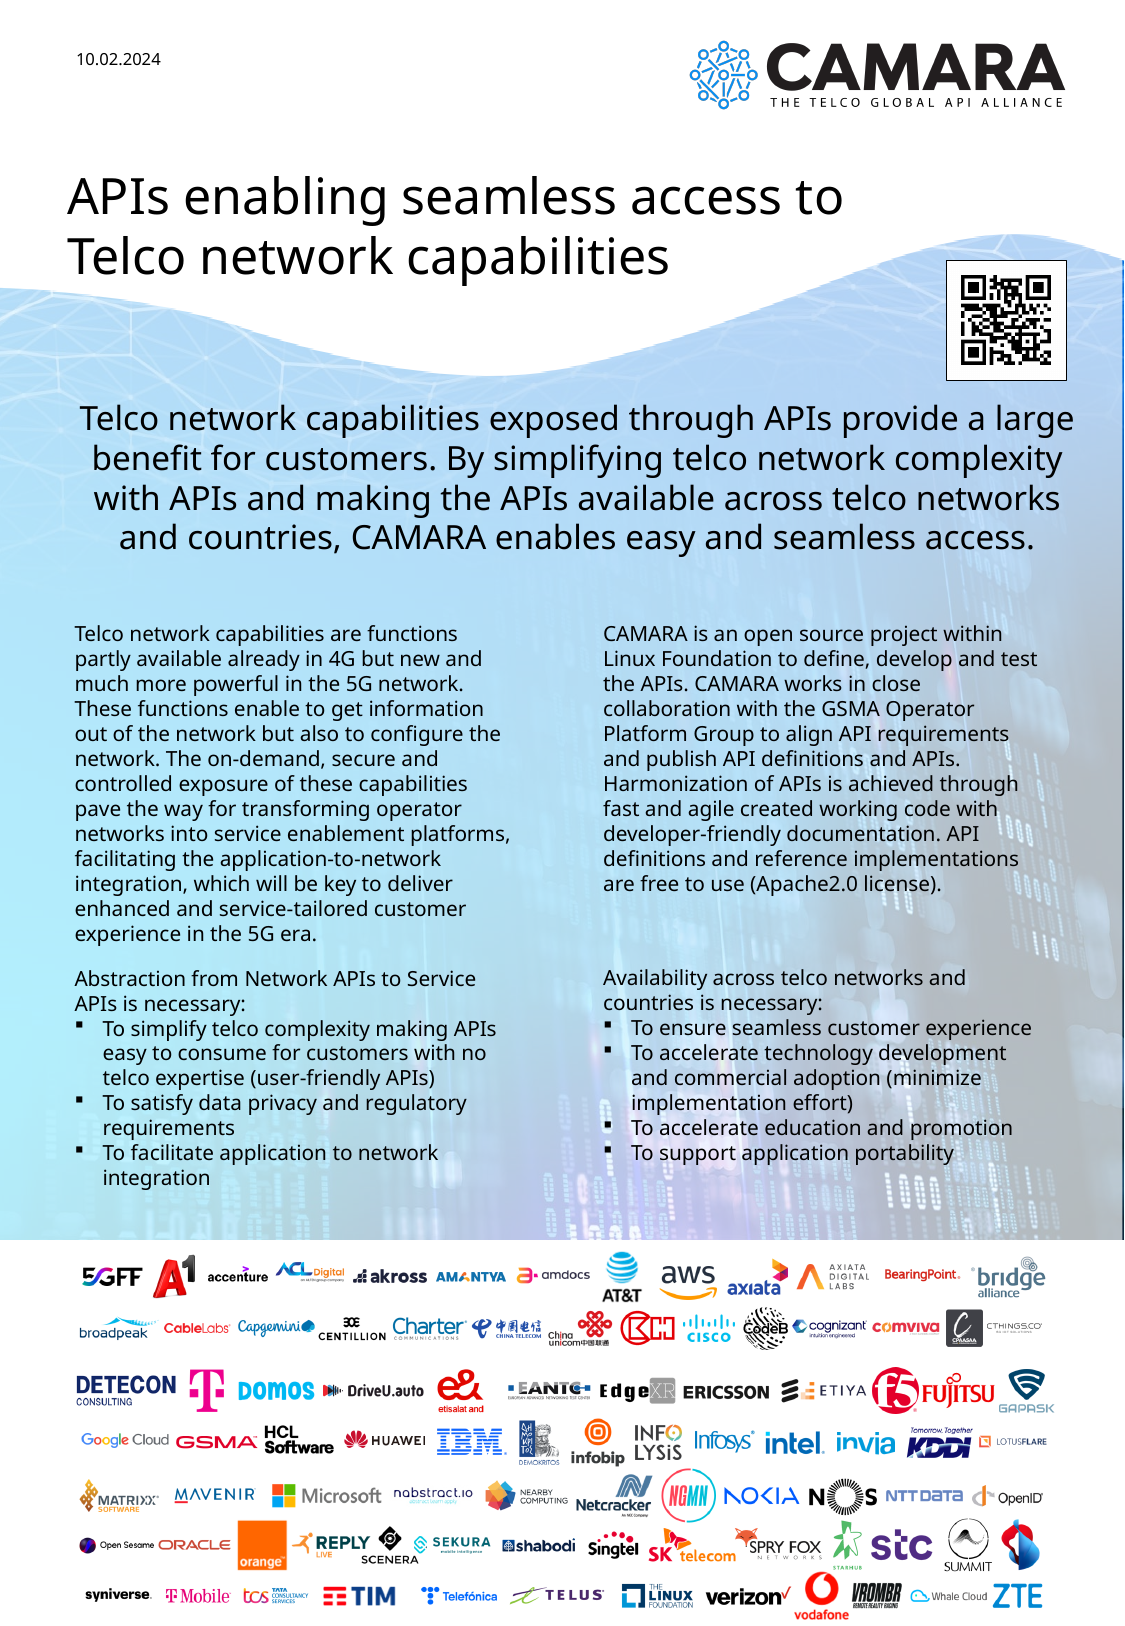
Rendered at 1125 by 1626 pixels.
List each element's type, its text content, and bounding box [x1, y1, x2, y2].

text_box 10.02.2024 [61, 41, 176, 76]
text_box Telco network capabilities are functions partly available already in 4G but new and much more powerful in the 5G network. These functions enable to get information out of the network but also to configure the network. The on-demand, secure and controlled exposure of these capabilities pave the way for transforming operator networks into service enablement platforms, facilitating the application-to-network integration, which will be key to deliver enhanced and service-tailored customer experience in the 5G era. [59, 613, 533, 953]
text_box Availability across telco networks and countries is necessary: To ensure seamless customer experience To accelerate technology development and commercial adoption (minimize implementation effort) To accelerate education and promotion To support application portability [588, 957, 1061, 1173]
text_box Abstraction from Network APIs to Service APIs is necessary: To simplify telco complexity making APIs easy to consume for customers with no telco expertise (user-friendly APIs) To satisfy data privacy and regulatory requirements To facilitate application to network integration [59, 957, 533, 1198]
text_box CAMARA is an open source project within Linux Foundation to define, develop and test the APIs. CAMARA works in close collaboration with the GSMA Operator Platform Group to align API requirements and publish API definitions and APIs. Harmonization of APIs is achieved through fast and agile created working code with developer-friendly documentation. API definitions and reference implementations are free to use (Apache2.0 license). [588, 613, 1061, 903]
picture [72, 1242, 1058, 1625]
text_box APIs enabling seamless access to Telco network capabilities [52, 157, 1061, 293]
picture [946, 260, 1066, 380]
text_box Telco network capabilities exposed through APIs provide a large benefit for customers. By simplifying telco network complexity with APIs and making the APIs available across telco networks and countries, CAMARA enables easy and seamless access. [61, 389, 1095, 564]
picture [686, 38, 1068, 113]
